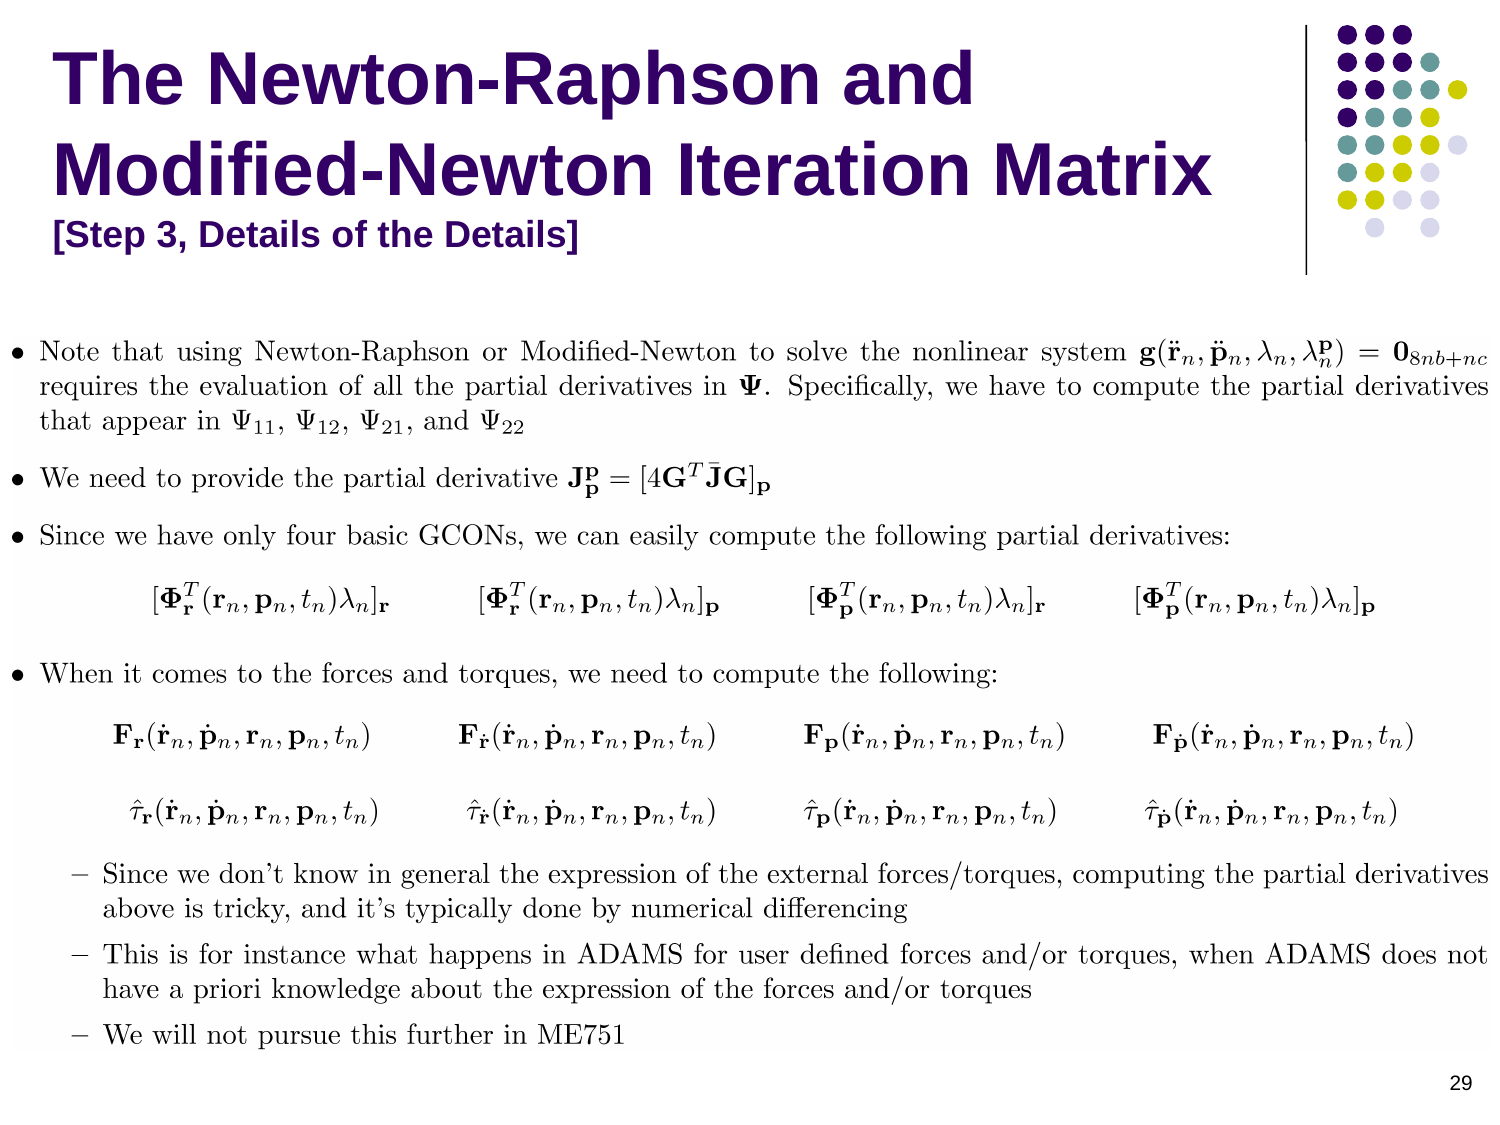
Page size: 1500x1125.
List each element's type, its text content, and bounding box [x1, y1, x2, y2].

picture [12, 337, 1490, 1051]
title The Newton-Raphson and Modified-Newton Iteration Matrix [Step 3, Details of the Details] [37, 19, 1301, 263]
slide_number 29 [1362, 1062, 1488, 1113]
